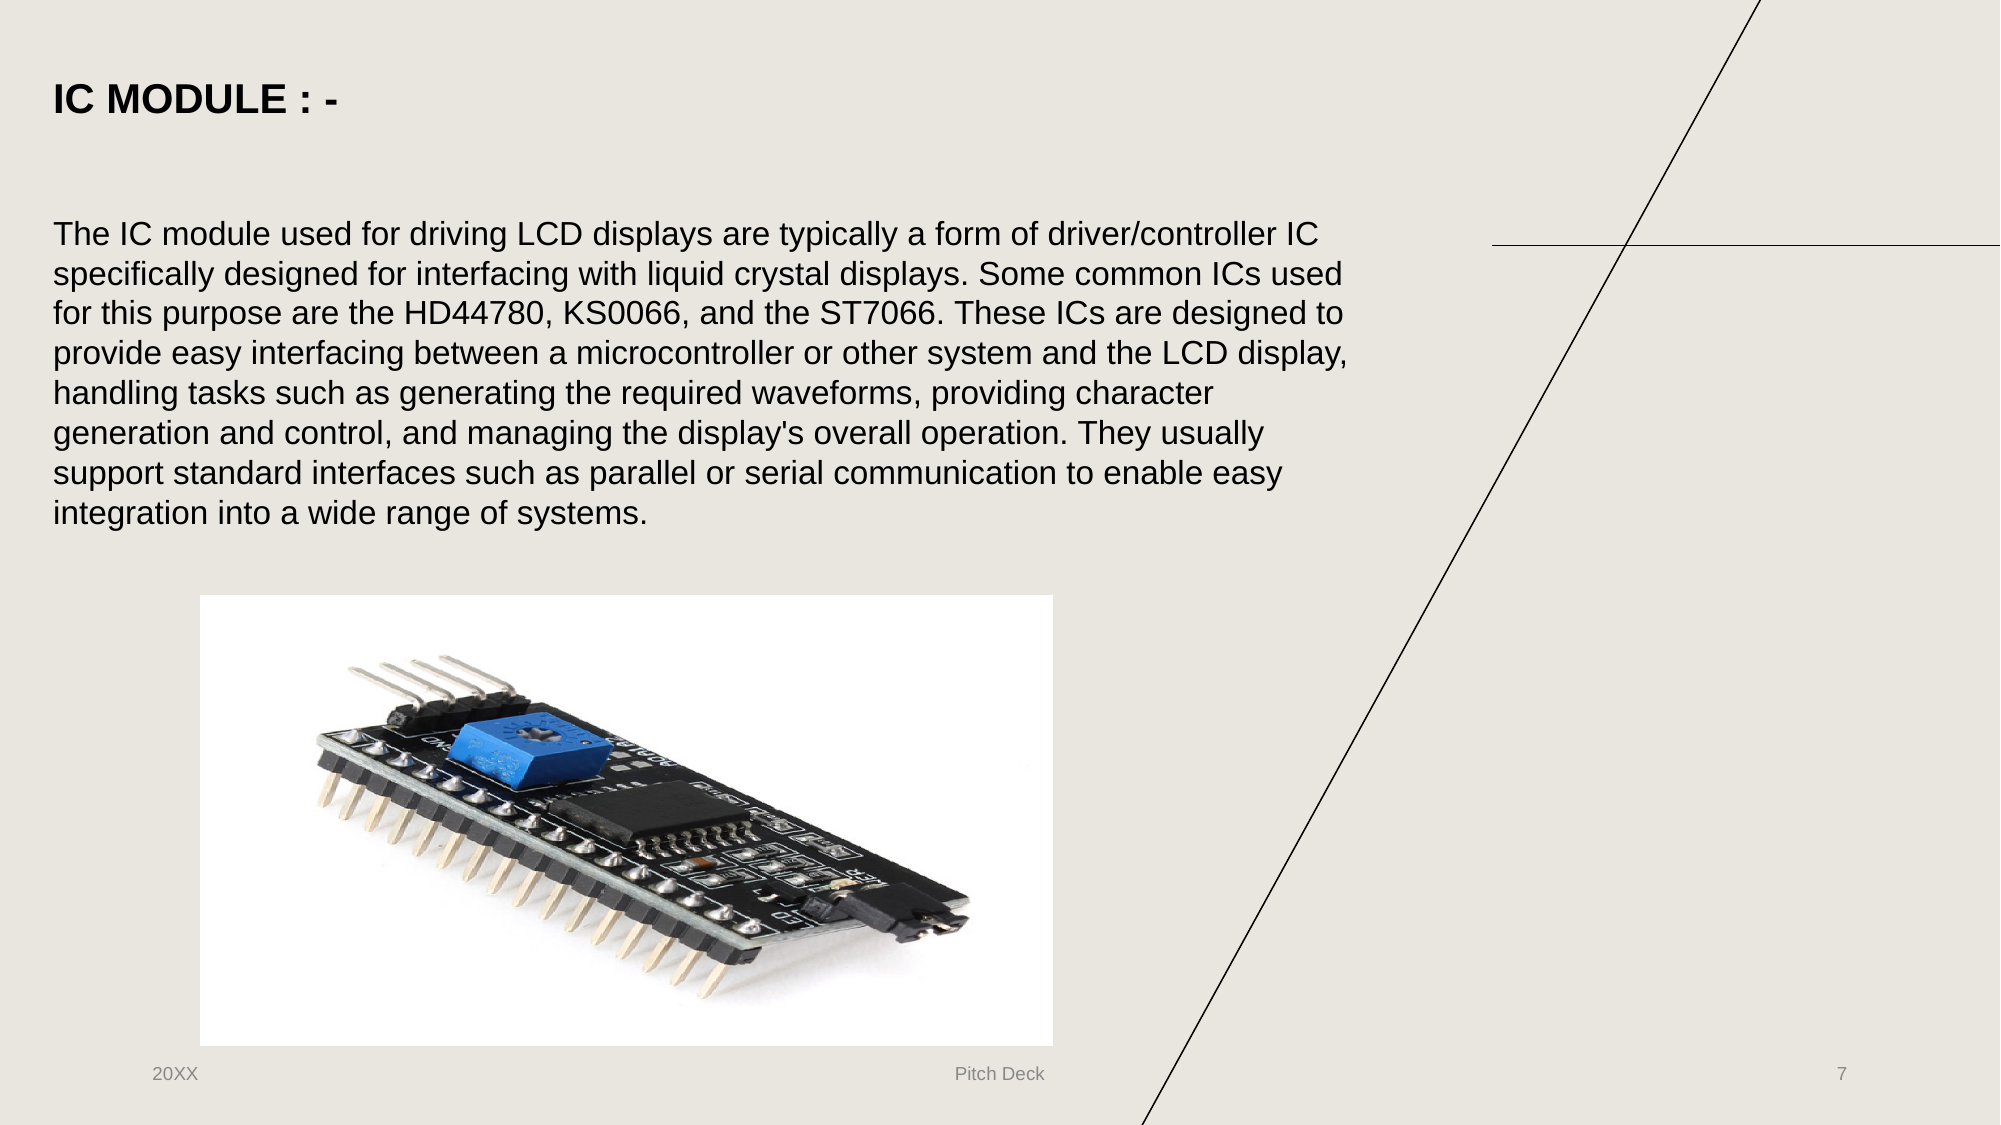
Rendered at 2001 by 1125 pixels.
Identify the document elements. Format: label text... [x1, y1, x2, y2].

slide_number 20XX [137, 1042, 588, 1103]
title IC MODULE : - [38, 0, 877, 131]
slide_number ‹#› [1412, 1042, 1863, 1103]
list The IC module used for driving LCD displays are typically a form of driver/controller IC specifically designed for interfacing with liquid crystal displays. Some common ICs used for this purpose are the HD44780, KS0066, and the ST7066. These ICs are designed to provide easy interfacing between a microcontroller or other system and the LCD display, handling tasks such as generating the required waveforms, providing character generation and control, and managing the display's overall operation. They usually support standard interfaces such as parallel or serial communication to enable easy integration into a wide range of systems. [38, 148, 1381, 795]
picture [199, 595, 1053, 1046]
footer Pitch Deck [857, 1042, 1143, 1103]
